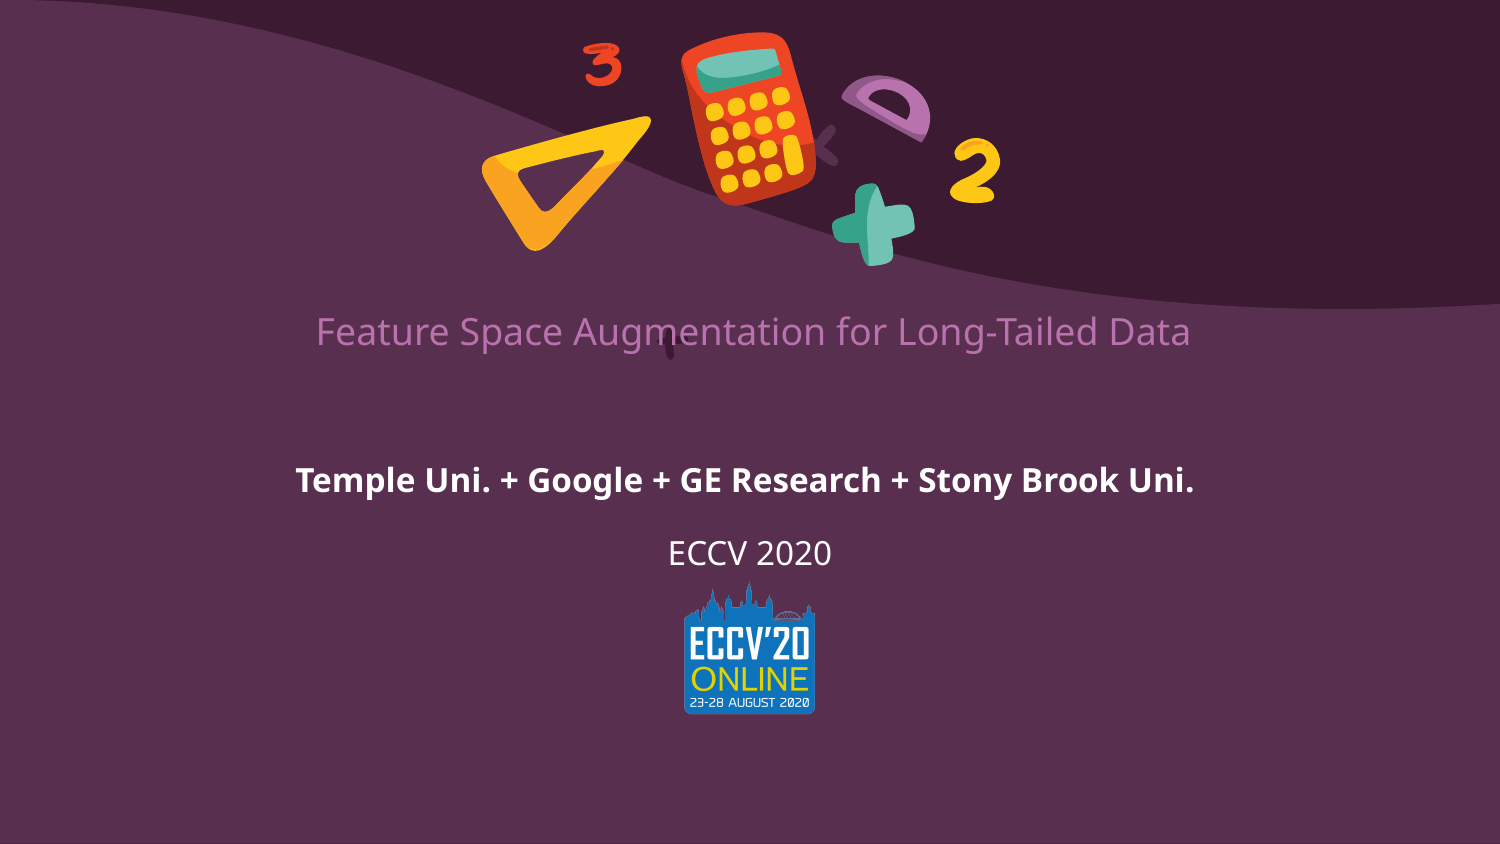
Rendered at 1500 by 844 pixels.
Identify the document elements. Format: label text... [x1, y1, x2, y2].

list Temple Uni. + Google + GE Research + Stony Brook Uni. ECCV 2020 [214, 443, 1286, 591]
title Feature Space Augmentation for Long-Tailed Data [156, 292, 1351, 368]
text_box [478, 7, 1022, 295]
picture [676, 573, 824, 721]
